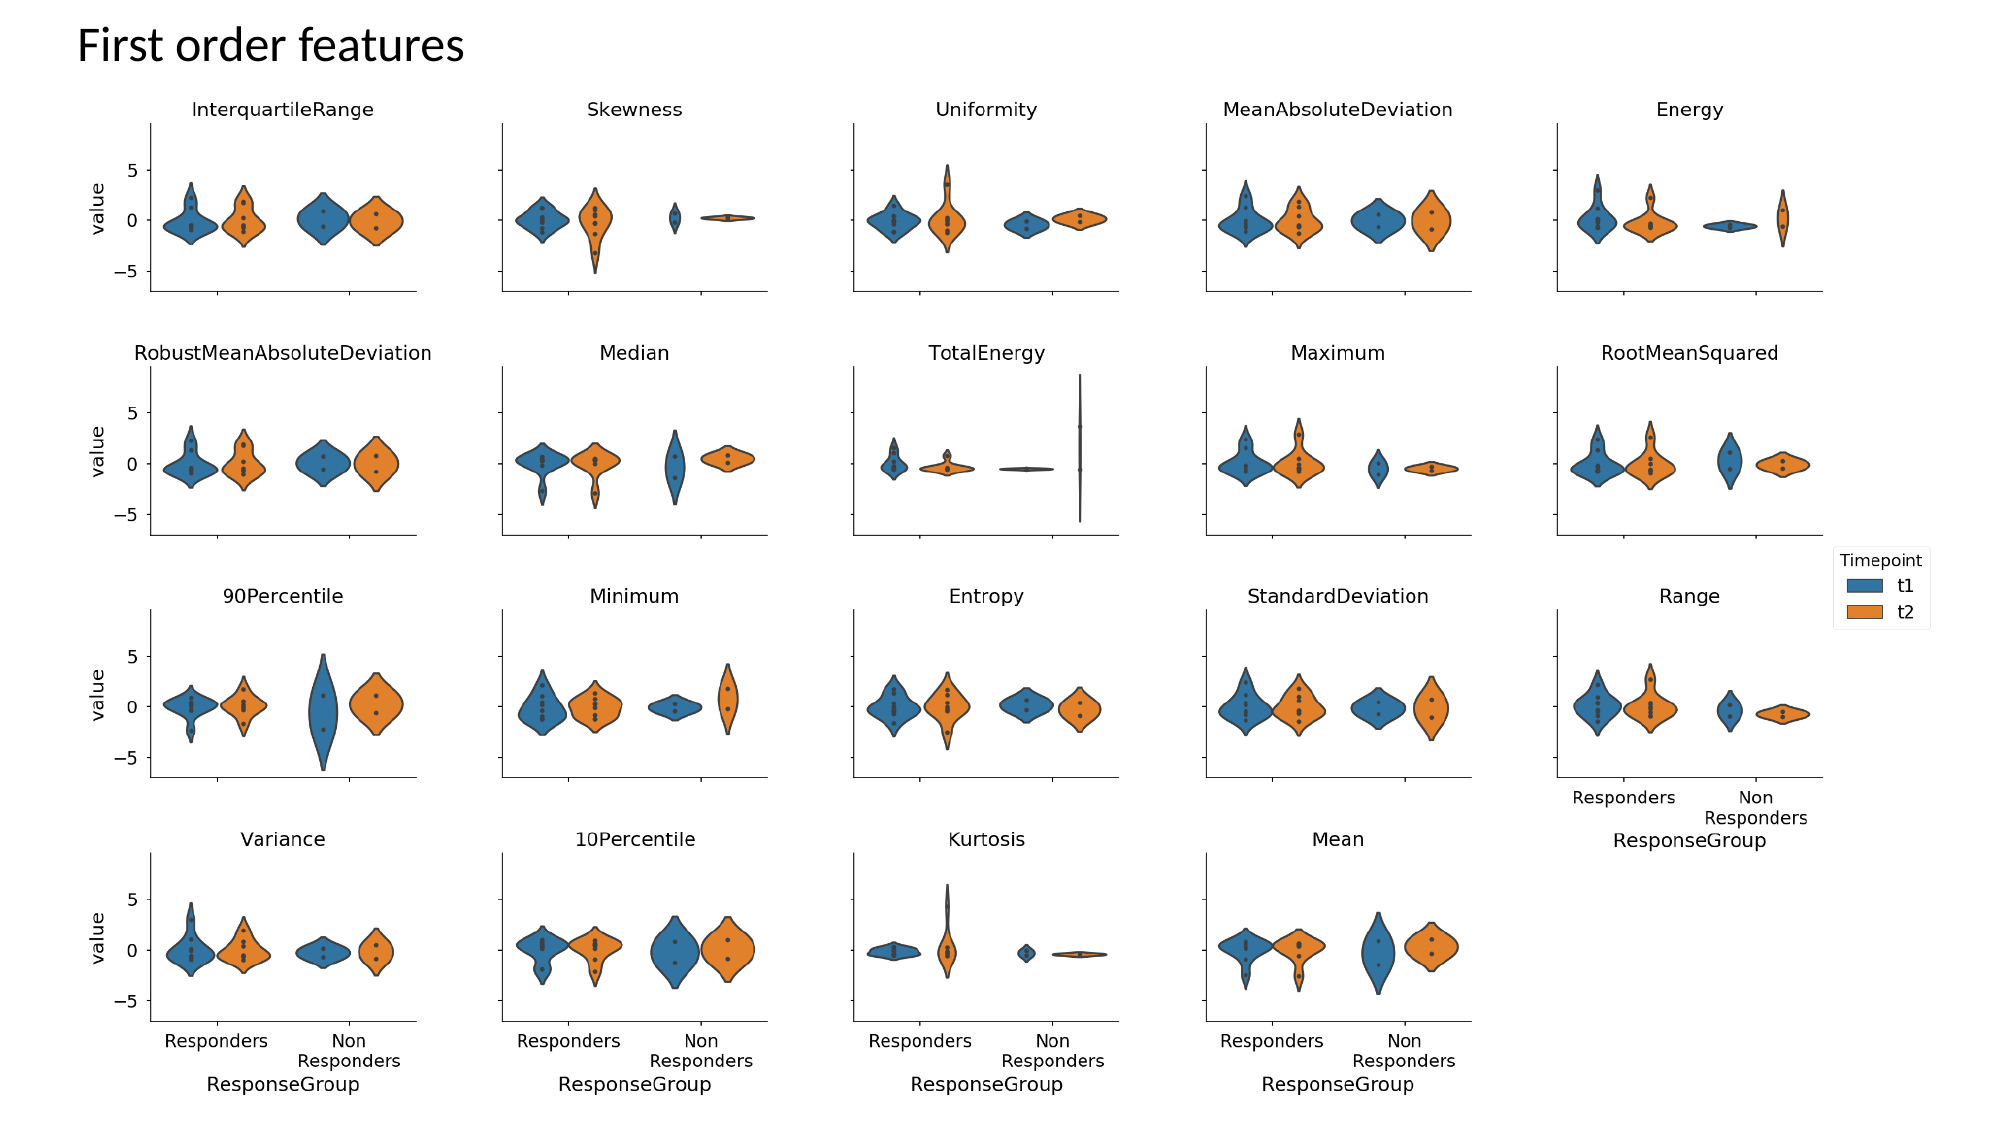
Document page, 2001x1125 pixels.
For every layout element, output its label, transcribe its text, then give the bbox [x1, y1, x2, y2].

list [62, 79, 1938, 1096]
text_box First order features [62, 3, 501, 79]
